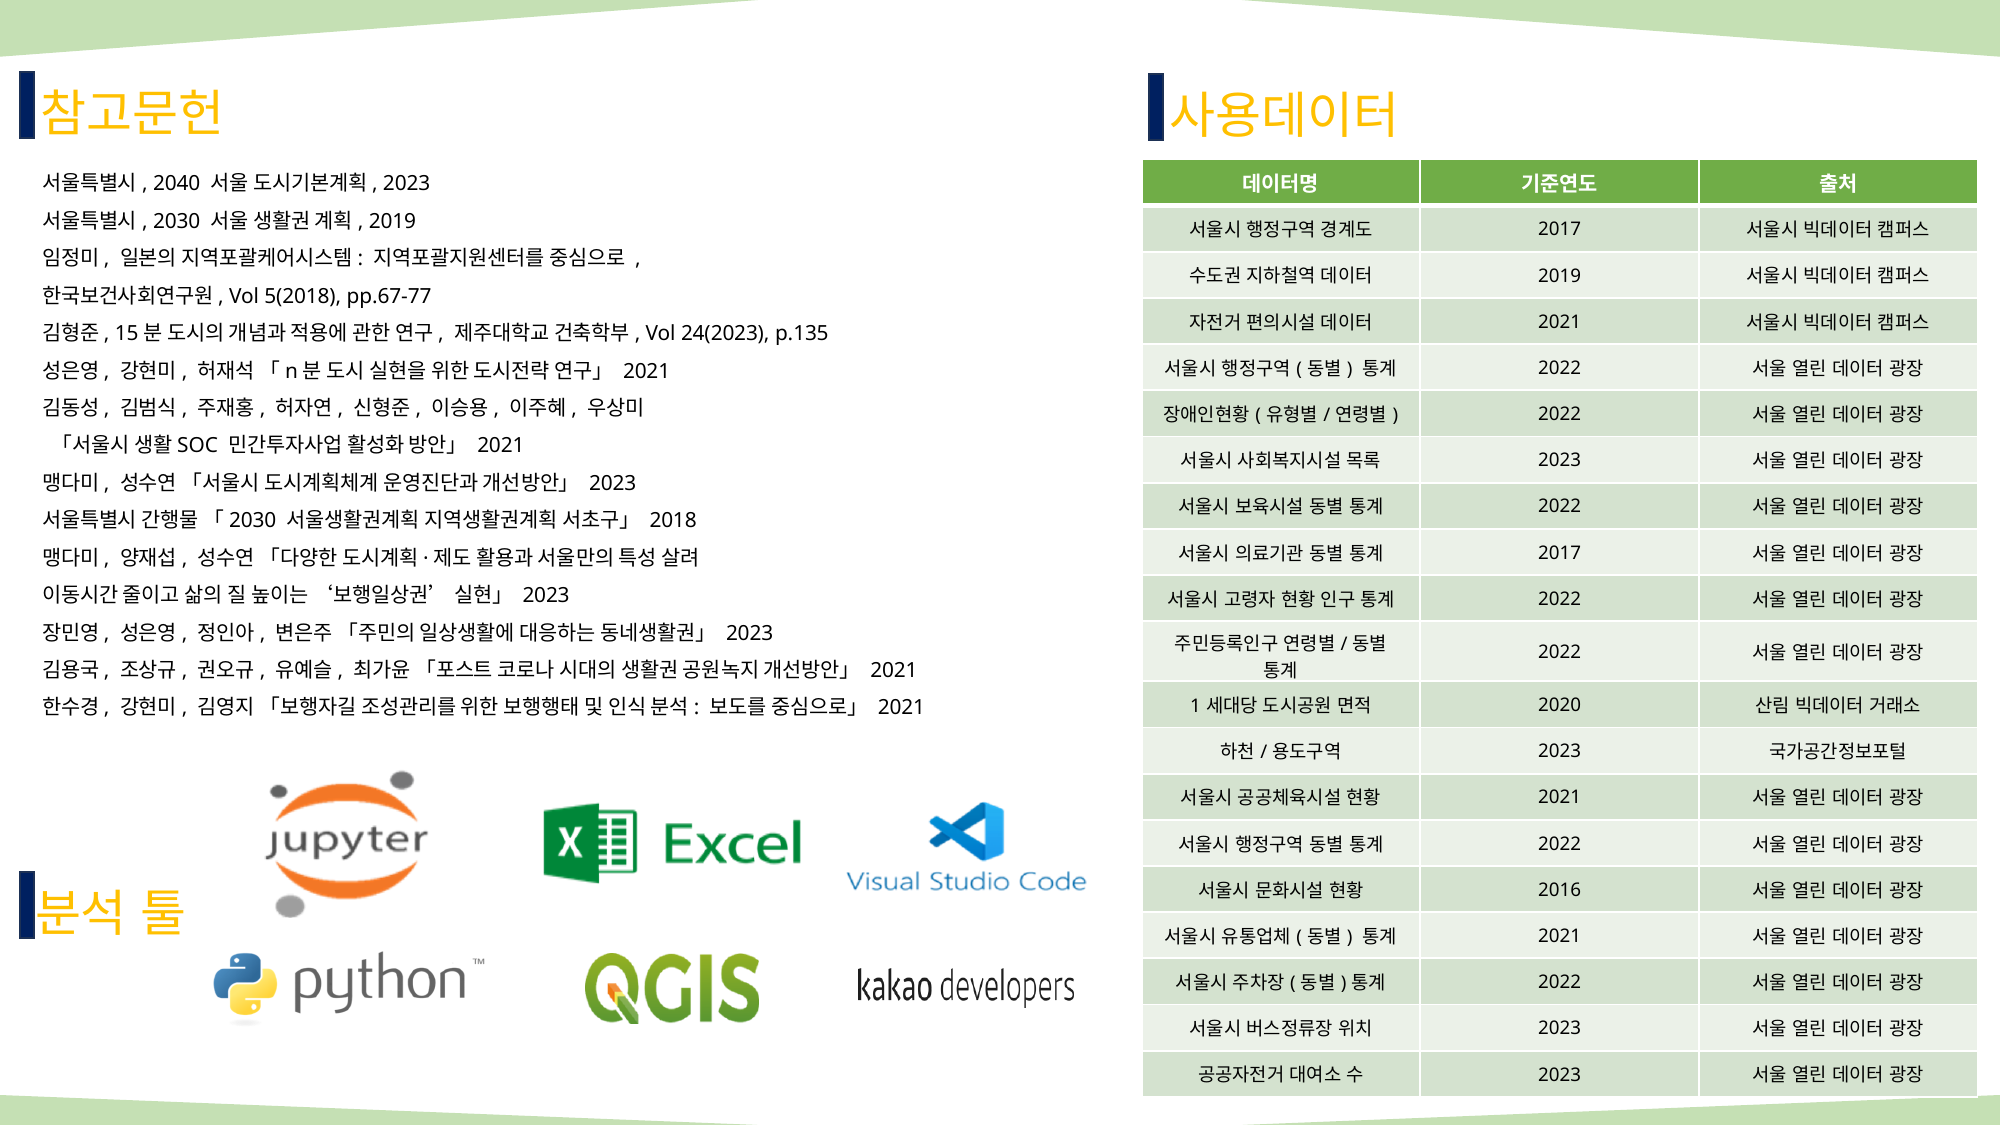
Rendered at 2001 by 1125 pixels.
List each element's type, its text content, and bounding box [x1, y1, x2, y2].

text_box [542, 769, 802, 918]
table_cell 2017 [1421, 208, 1698, 251]
table_cell 서울 열린 데이터 광장 [1700, 959, 1977, 1004]
table_cell 공공자전거 대여소 수 [1143, 1052, 1419, 1096]
table_cell 서울 열린 데이터 광장 [1700, 913, 1977, 957]
table_cell 2022 [1421, 821, 1698, 865]
table_cell 서울시 빅데이터 캠퍼스 [1700, 299, 1977, 343]
table_cell 서울시 공공체육시설 현황 [1143, 775, 1419, 819]
table_cell 2022 [1421, 959, 1698, 1004]
text_box [1241, 0, 2000, 58]
table_cell 서울시 사회복지시설 목록 [1143, 437, 1419, 482]
text_box 서울특별시, 2040 서울 도시기본계획, 2023 서울특별시, 2030 서울 생활권 계획, 2019 임정미, 일본의 지역포괄케어시스템: 지역포괄지원센터를 중심으로 , 한국보건사회연구원, Vol 5(2018), pp.67-77 김형준, 15분 도시의 개념과 적용에 관한 연구, 제주대학교 건축학부, Vol 24(2023), p.135 성은영, 강현미, 허재석 「n분 도시 실현을 위한 도시전략 연구」 2021 김동성, 김범식, 주재홍, 허자연, 신형준, 이승용, 이주혜, 우상미 「서울시 생활SOC 민간투자사업 활성화 방안」 2021 맹다미, 성수연 「서울시 도시계획체계 운영진단과 개선방안」 2023 서울특별시 간행물 「2030 서울생활권계획 지역생활권계획 서초구」 2018 맹다미, 양재섭, 성수연 「다양한 도시계획·제도 활용과 서울만의 특성 살려 이동시간 줄이고 삶의 질 높이는 ‘보행일상권’ 실현」 2023 장민영, 성은영, 정인아, 변은주 「주민의 일상생활에 대응하는 동네생활권」 2023 김용국, 조상규, 권오규, 유예슬, 최가윤 「포스트 코로나 시대의 생활권 공원녹지 개선방안」 2021 한수경, 강현미, 김영지 「보행자길 조성관리를 위한 보행행태 및 인식 분석: 보도를 중심으로」 2021 [27, 150, 971, 727]
table_cell 서울시 행정구역 경계도 [1143, 208, 1419, 251]
table_cell 2022 [1421, 391, 1698, 436]
table_cell 2021 [1421, 775, 1698, 819]
table_cell 2021 [1421, 299, 1698, 343]
table_cell 2023 [1421, 728, 1698, 773]
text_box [585, 953, 759, 1024]
table_cell 서울시 보육시설 동별 통계 [1143, 484, 1419, 528]
table_cell 2019 [1421, 253, 1698, 297]
table_cell 2022 [1421, 576, 1698, 620]
table_cell 하천/용도구역 [1143, 728, 1419, 773]
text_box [205, 922, 492, 1055]
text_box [263, 769, 430, 918]
table_cell 2021 [1421, 913, 1698, 957]
table_cell 서울 열린 데이터 광장 [1700, 437, 1977, 482]
table_cell 서울시 고령자 현황 인구 통계 [1143, 576, 1419, 620]
table_cell 2023 [1421, 1052, 1698, 1096]
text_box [857, 969, 1074, 1008]
table_cell 2023 [1421, 1005, 1698, 1050]
table_cell 서울시 행정구역 동별 통계 [1143, 821, 1419, 865]
table_header 출처 [1700, 160, 1977, 203]
table_cell 서울 열린 데이터 광장 [1700, 622, 1977, 680]
table_cell 서울 열린 데이터 광장 [1700, 867, 1977, 911]
table_cell 2022 [1421, 622, 1698, 680]
table_cell 서울 열린 데이터 광장 [1700, 821, 1977, 865]
table_cell 서울시 주차장(동별)통계 [1143, 959, 1419, 1004]
table_cell 자전거 편의시설 데이터 [1143, 299, 1419, 343]
table_cell 서울 열린 데이터 광장 [1700, 345, 1977, 389]
table_cell 서울 열린 데이터 광장 [1700, 530, 1977, 574]
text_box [20, 872, 291, 950]
text_box [0, 1093, 758, 1125]
table_cell 2022 [1421, 484, 1698, 528]
table_cell 서울시 빅데이터 캠퍼스 [1700, 253, 1977, 297]
table_cell 서울시 문화시설 현황 [1143, 867, 1419, 911]
table_cell 국가공간정보포털 [1700, 728, 1977, 773]
table_cell 서울 열린 데이터 광장 [1700, 576, 1977, 620]
table_cell 서울 열린 데이터 광장 [1700, 484, 1977, 528]
table_cell 서울시 행정구역(동별) 통계 [1143, 345, 1419, 389]
table_cell 서울시 버스정류장 위치 [1143, 1005, 1419, 1050]
table_cell 서울시 유통업체(동별) 통계 [1143, 913, 1419, 957]
table_cell 서울시 의료기관 동별 통계 [1143, 530, 1419, 574]
table_cell 서울 열린 데이터 광장 [1700, 775, 1977, 819]
table_cell 수도권 지하철역 데이터 [1143, 253, 1419, 297]
table_cell 서울 열린 데이터 광장 [1700, 391, 1977, 436]
text_box [0, 0, 759, 58]
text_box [20, 72, 246, 150]
table_cell 주민등록인구 연령별/동별 통계 [1143, 622, 1419, 680]
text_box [841, 793, 1091, 895]
text_box [1242, 1093, 2000, 1125]
table_header 기준연도 [1421, 160, 1698, 203]
table_cell 2016 [1421, 867, 1698, 911]
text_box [1149, 74, 1420, 152]
table_cell 1세대당 도시공원 면적 [1143, 682, 1419, 727]
table_cell 서울 열린 데이터 광장 [1700, 1052, 1977, 1096]
table_cell 서울시 빅데이터 캠퍼스 [1700, 208, 1977, 251]
table_cell 2017 [1421, 530, 1698, 574]
table_cell 2020 [1421, 682, 1698, 727]
table_header 데이터명 [1143, 160, 1419, 203]
table_cell 서울 열린 데이터 광장 [1700, 1005, 1977, 1050]
table_cell 산림 빅데이터 거래소 [1700, 682, 1977, 727]
table_cell 장애인현황(유형별/연령별) [1143, 391, 1419, 436]
table_cell 2023 [1421, 437, 1698, 482]
table_cell 2022 [1421, 345, 1698, 389]
